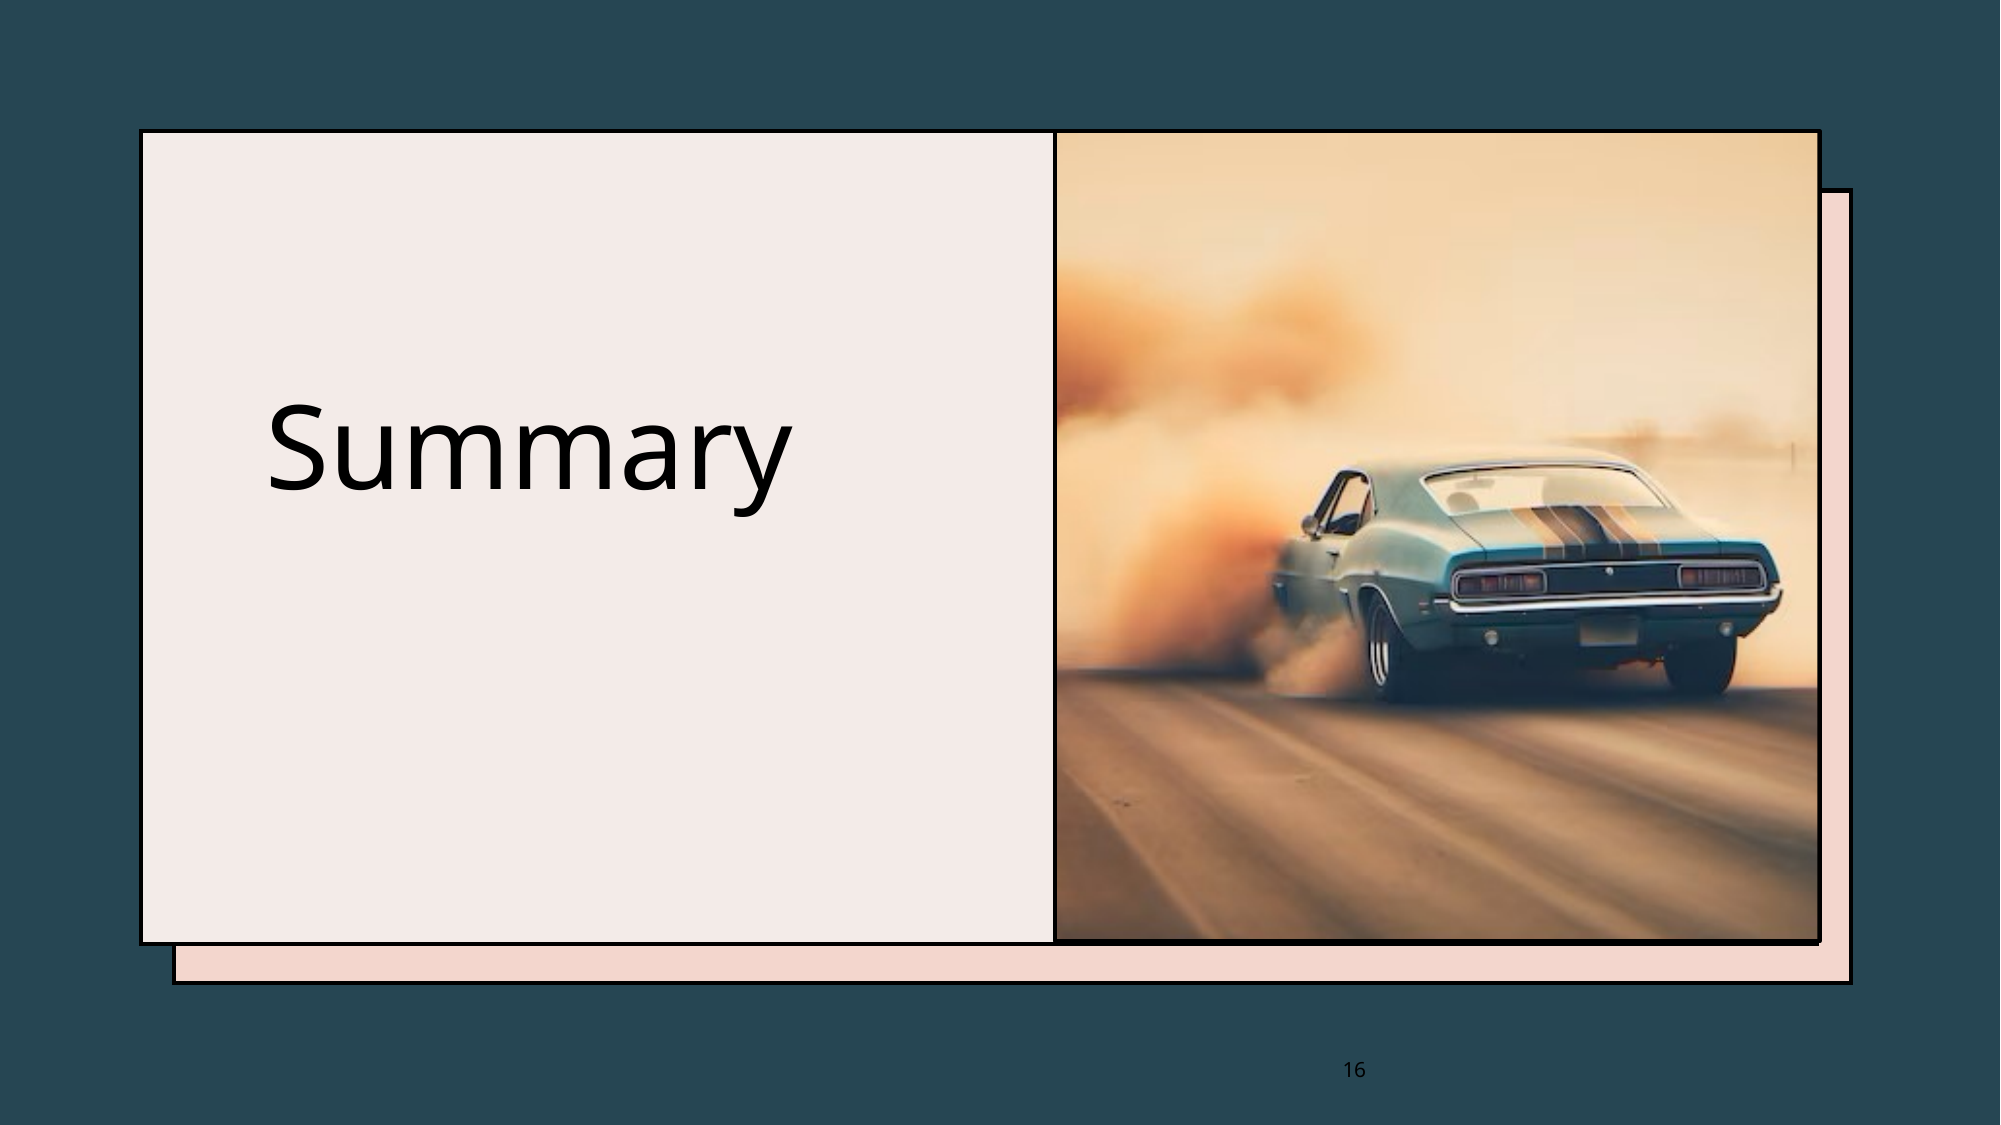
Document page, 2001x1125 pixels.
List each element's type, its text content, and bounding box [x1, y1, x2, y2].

slide_number 16 [1324, 1050, 1385, 1091]
picture [1056, 133, 1818, 939]
title Summary [250, 380, 1050, 662]
